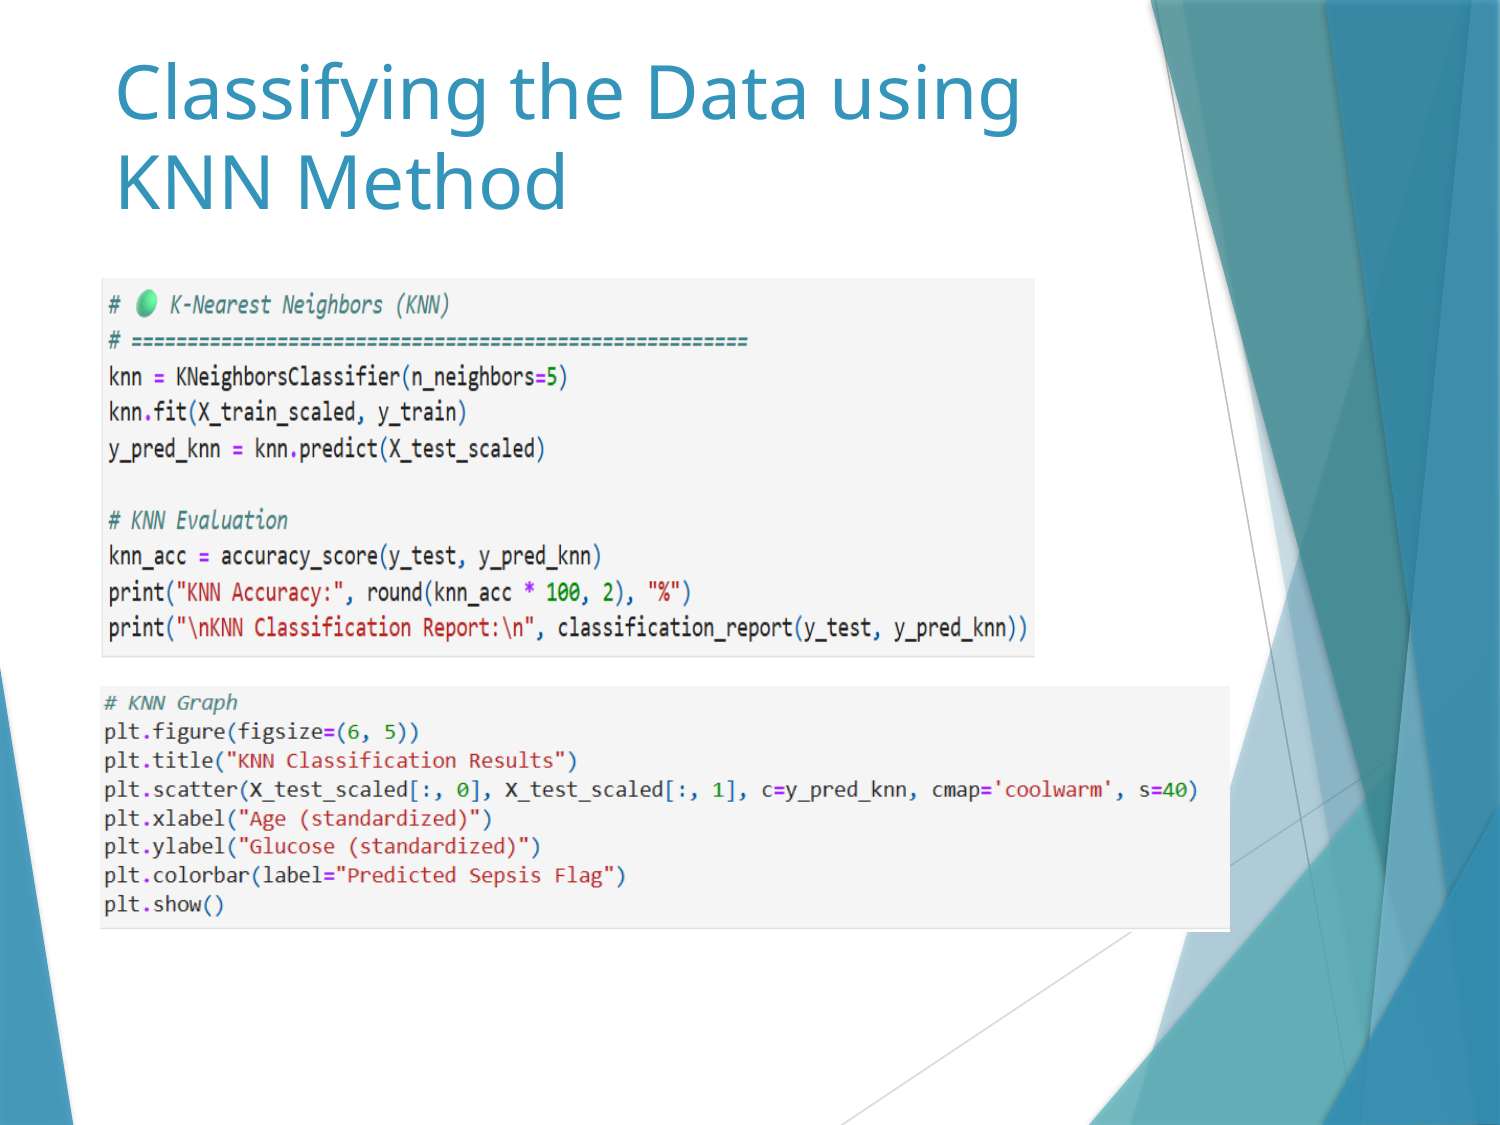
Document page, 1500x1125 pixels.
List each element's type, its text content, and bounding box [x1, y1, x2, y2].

title Classifying the Data using KNN Method [99, 36, 1142, 254]
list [99, 277, 1036, 663]
picture [99, 686, 1231, 932]
